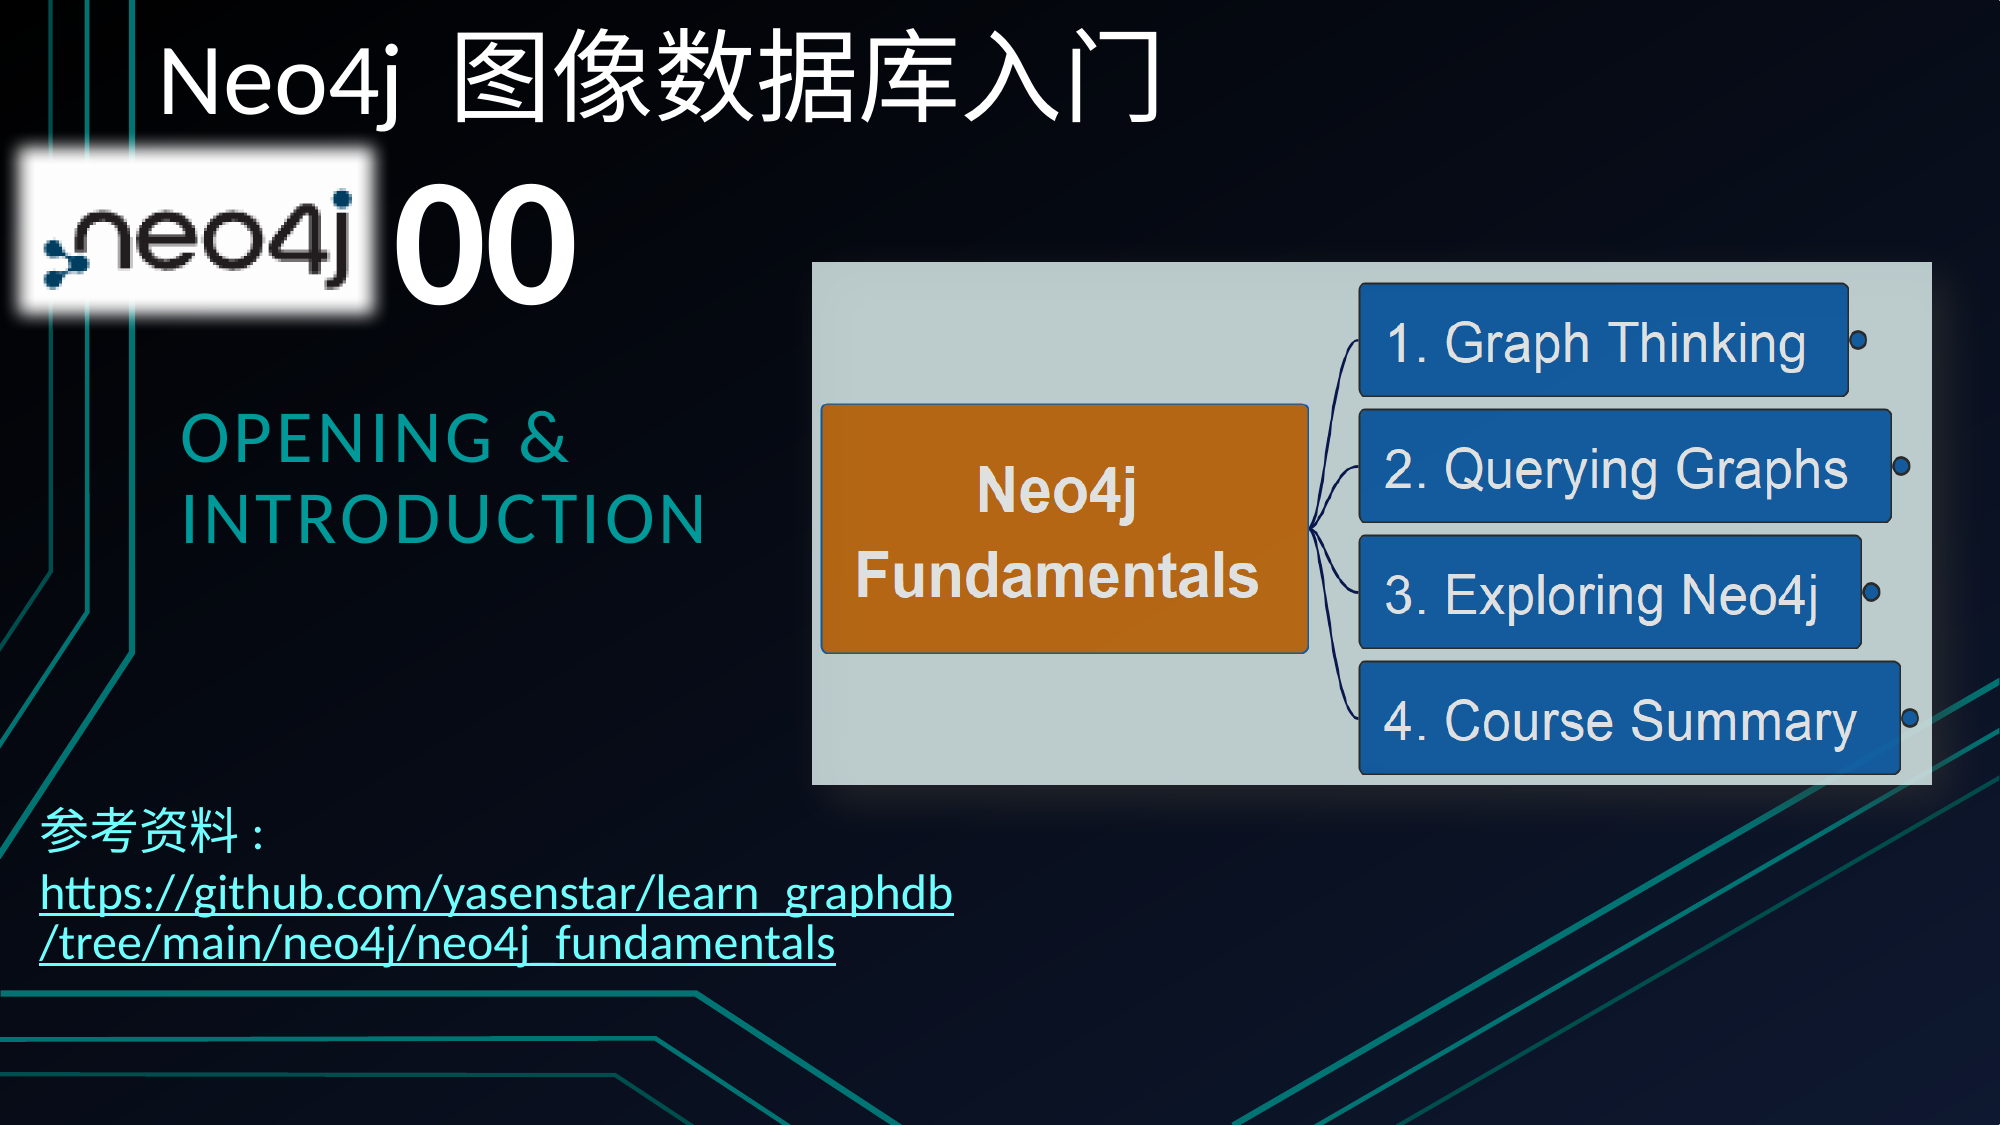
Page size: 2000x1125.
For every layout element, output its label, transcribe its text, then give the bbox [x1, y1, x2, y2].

picture [811, 262, 1933, 785]
text_box 参考资料: https://github.com/yasenstar/learn_graphdb/tree/main/neo4j/neo4j_fundamentals [24, 792, 988, 927]
title Neo4j 图像数据库入门 [137, 4, 1225, 147]
subtitle Opening & Introduction [160, 387, 794, 571]
text_box 00 [378, 113, 594, 349]
picture [0, 129, 392, 333]
